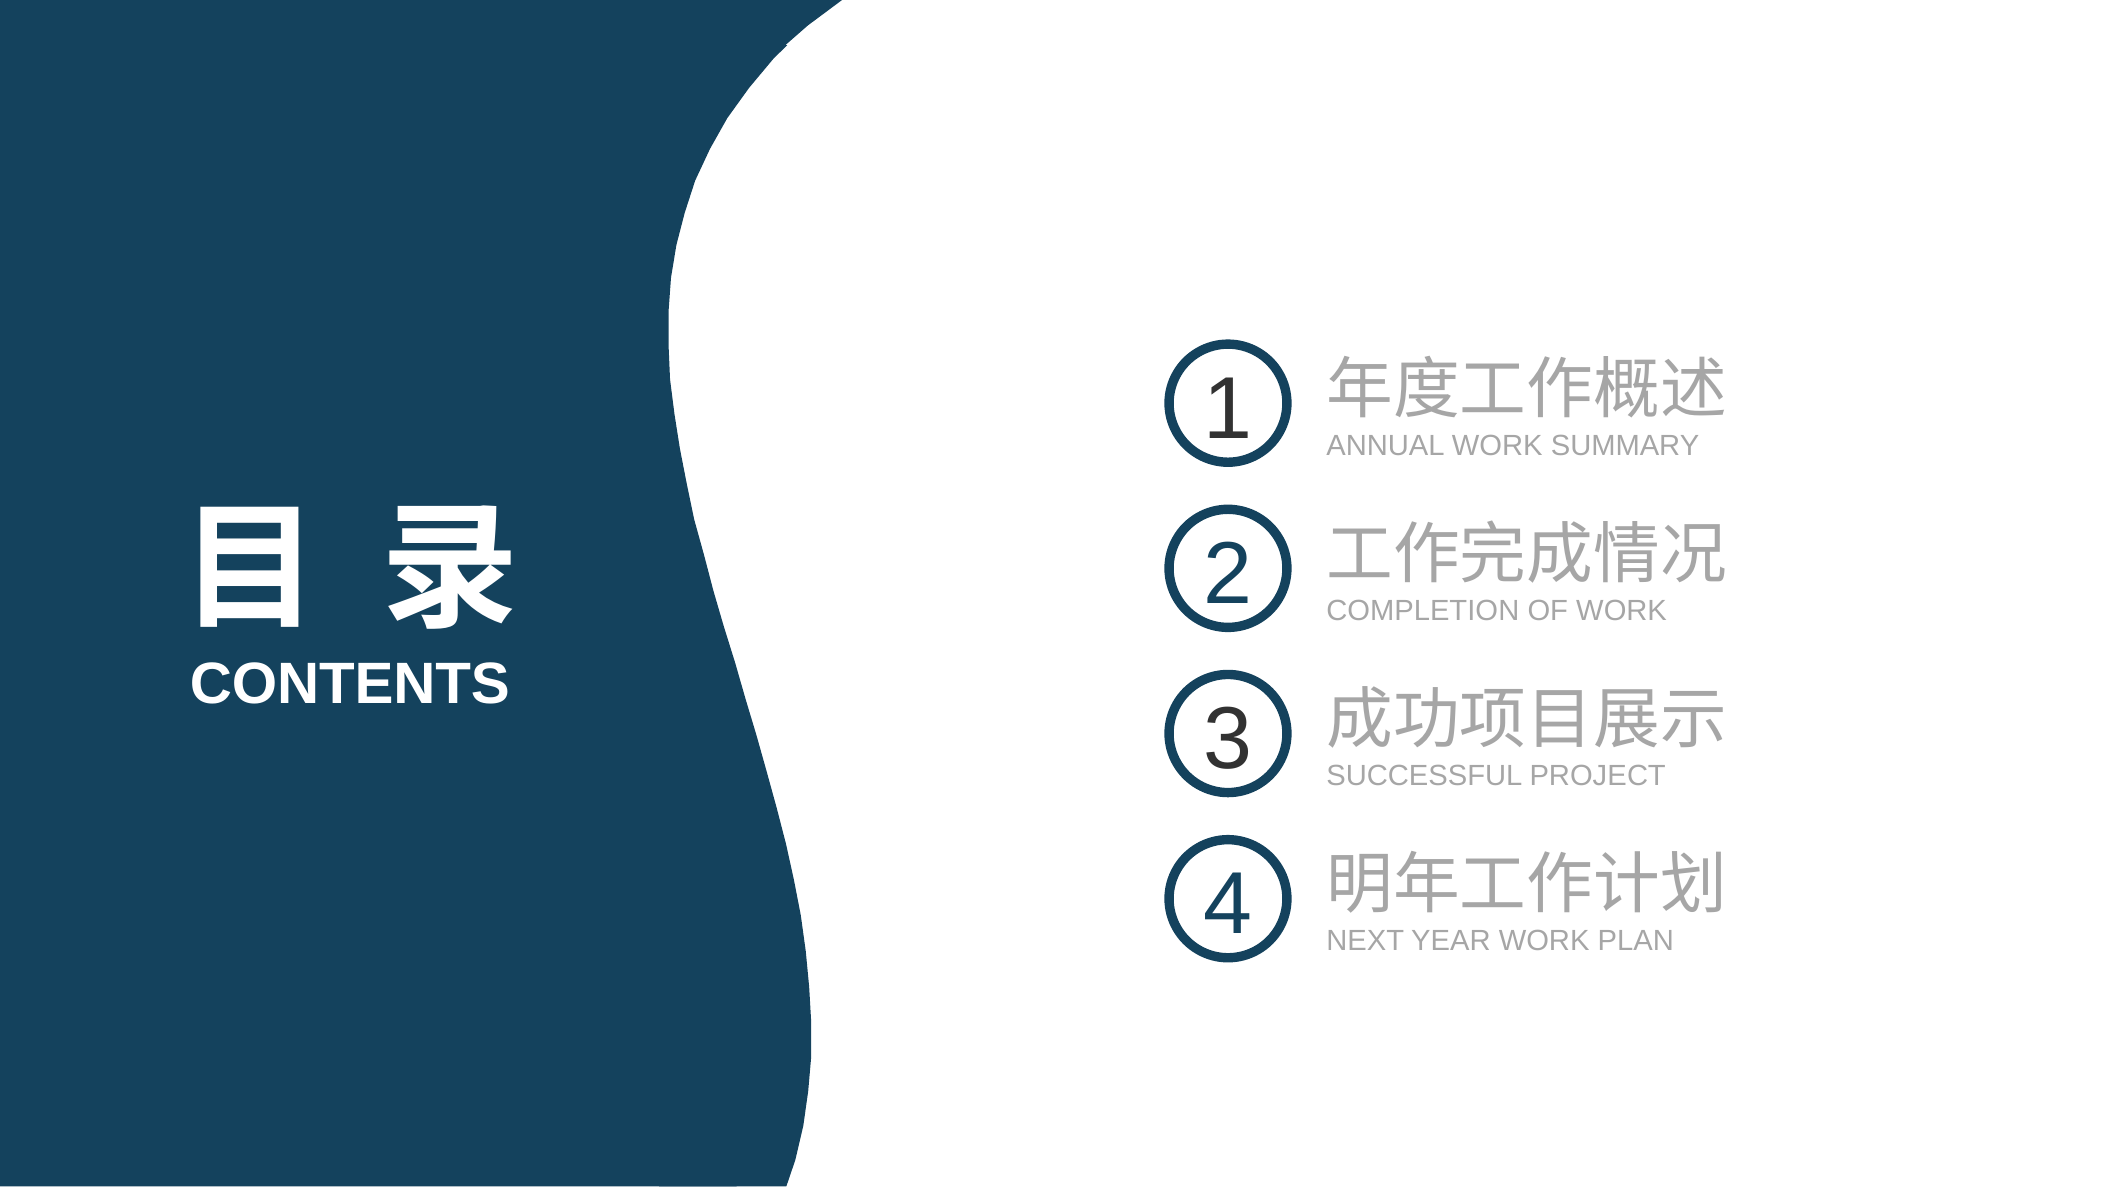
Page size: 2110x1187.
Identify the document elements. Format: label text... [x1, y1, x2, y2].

text_box 工作完成情况 COMPLETION OF WORK [1326, 510, 1771, 626]
text_box CONTENTS [116, 645, 584, 716]
text_box [0, 0, 844, 1187]
text_box 成功项目展示 SUCCESSFUL PROJECT [1326, 676, 1771, 792]
text_box 1 [1169, 344, 1287, 463]
text_box 目 录 [114, 479, 586, 645]
text_box 年度工作概述 ANNUAL WORK SUMMARY [1326, 345, 1771, 461]
text_box 2 [1169, 509, 1287, 628]
text_box 4 [1169, 839, 1287, 958]
text_box 明年工作计划 NEXT YEAR WORK PLAN [1326, 841, 1771, 957]
text_box 3 [1169, 674, 1287, 793]
text_box [647, 44, 813, 1187]
